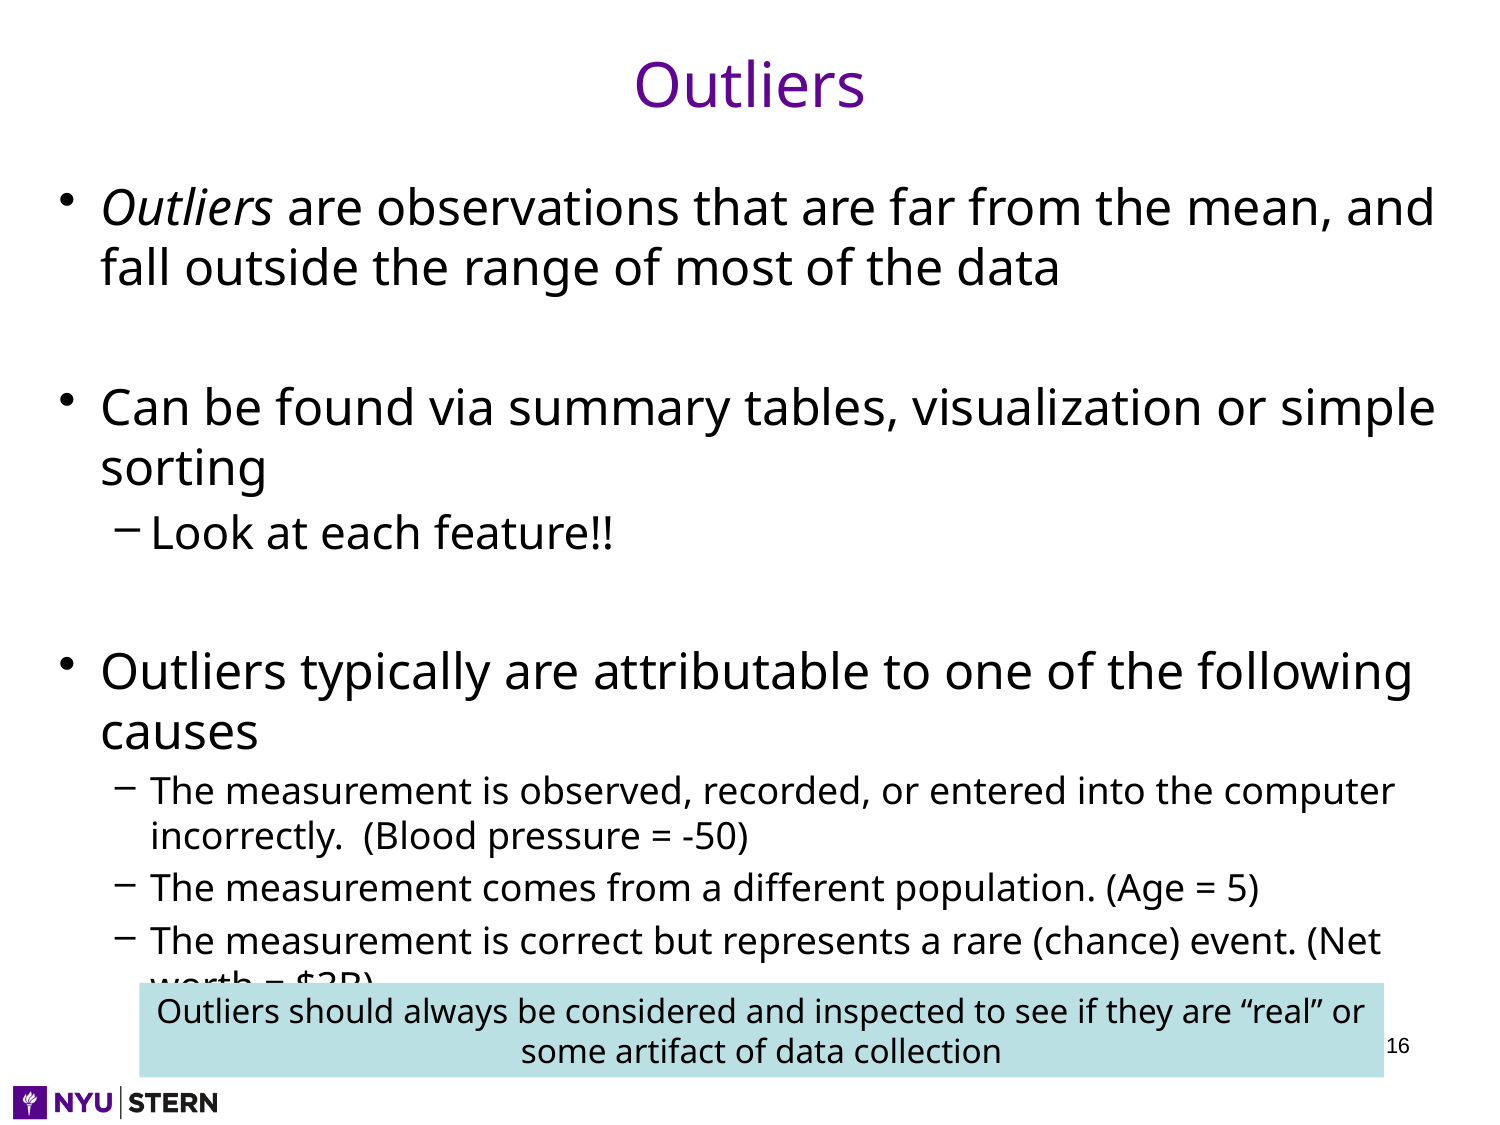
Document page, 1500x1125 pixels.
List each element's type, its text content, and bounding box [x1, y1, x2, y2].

list Outliers are observations that are far from the mean, and fall outside the range of most of the data Can be found via summary tables, visualization or simple sorting Look at each feature!! Outliers typically are attributable to one of the following causes The measurement is observed, recorded, or entered into the computer incorrectly. (Blood pressure = -50) The measurement comes from a different population. (Age = 5) The measurement is correct but represents a rare (chance) event. (Net worth = $3B) [43, 167, 1457, 958]
title Outliers [75, 22, 1425, 142]
text_box Outliers should always be considered and inspected to see if they are “real” or some artifact of data collection [139, 982, 1385, 1078]
picture [0, 1038, 230, 1125]
slide_number 16 [1074, 1024, 1426, 1103]
